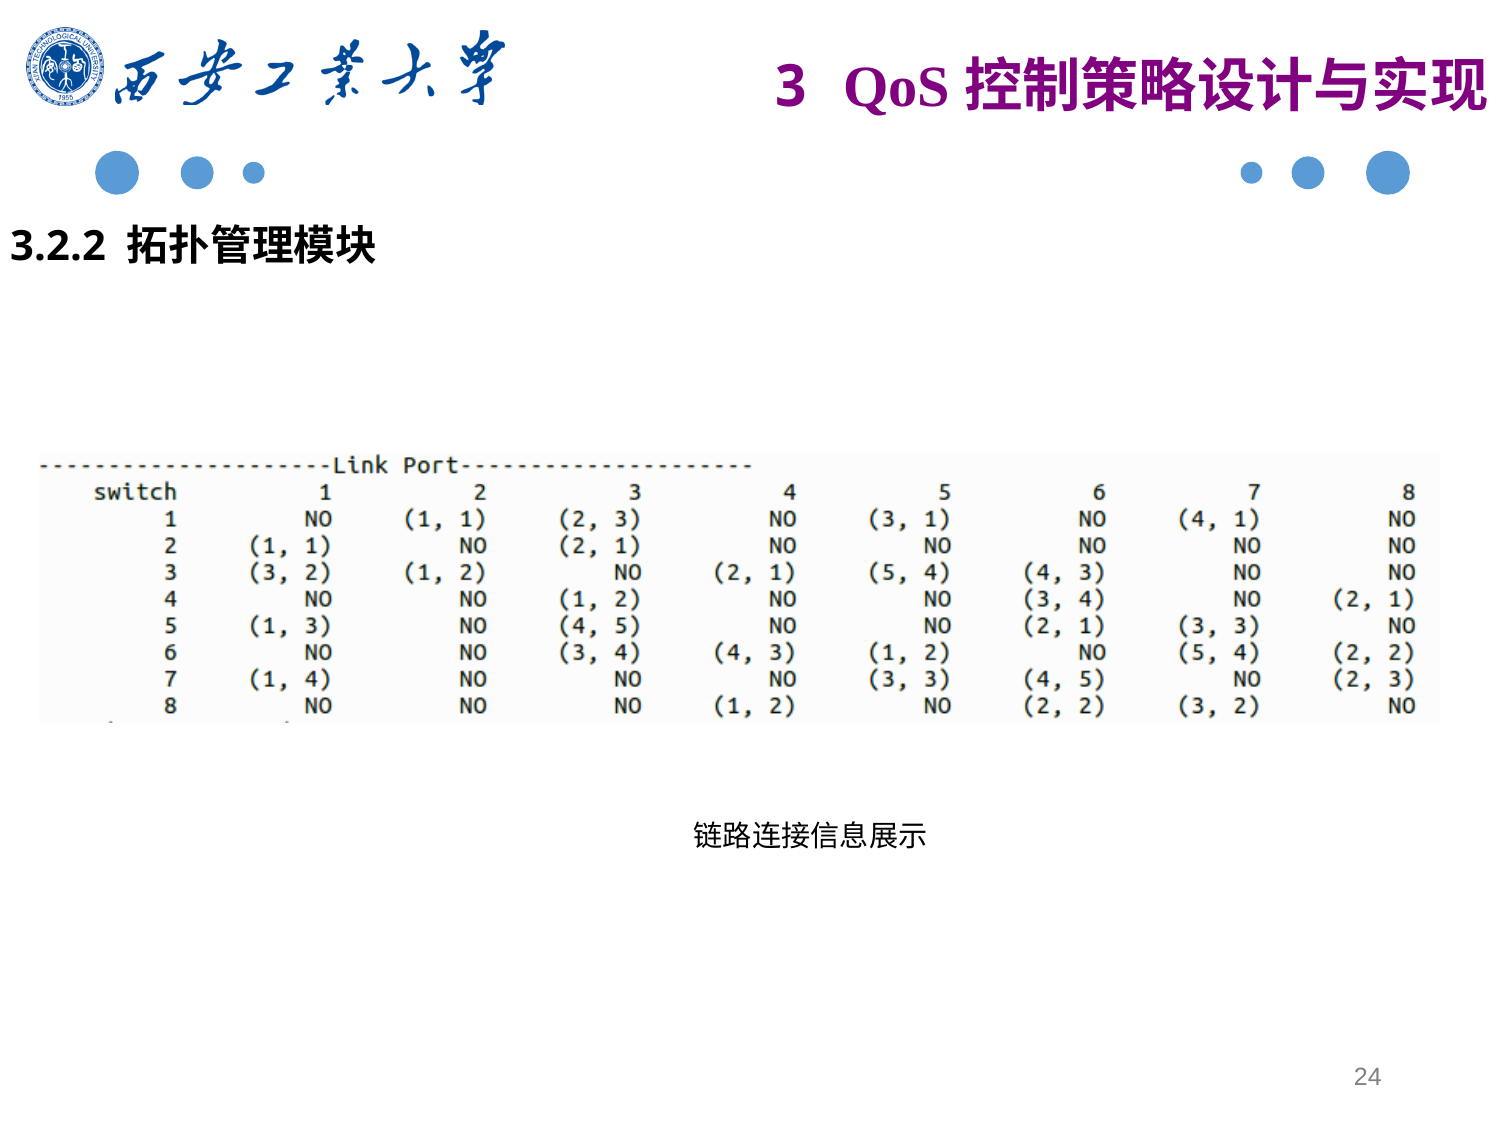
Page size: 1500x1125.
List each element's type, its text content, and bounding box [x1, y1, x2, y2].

text_box 链路连接信息展示 [679, 792, 961, 860]
text_box 3.2.2 拓扑管理模块 [0, 211, 505, 276]
text_box 3 QoS控制策略设计与实现 [739, 40, 1500, 126]
slide_number 24 [1059, 1042, 1397, 1103]
picture [39, 453, 1440, 723]
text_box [26, 27, 505, 106]
